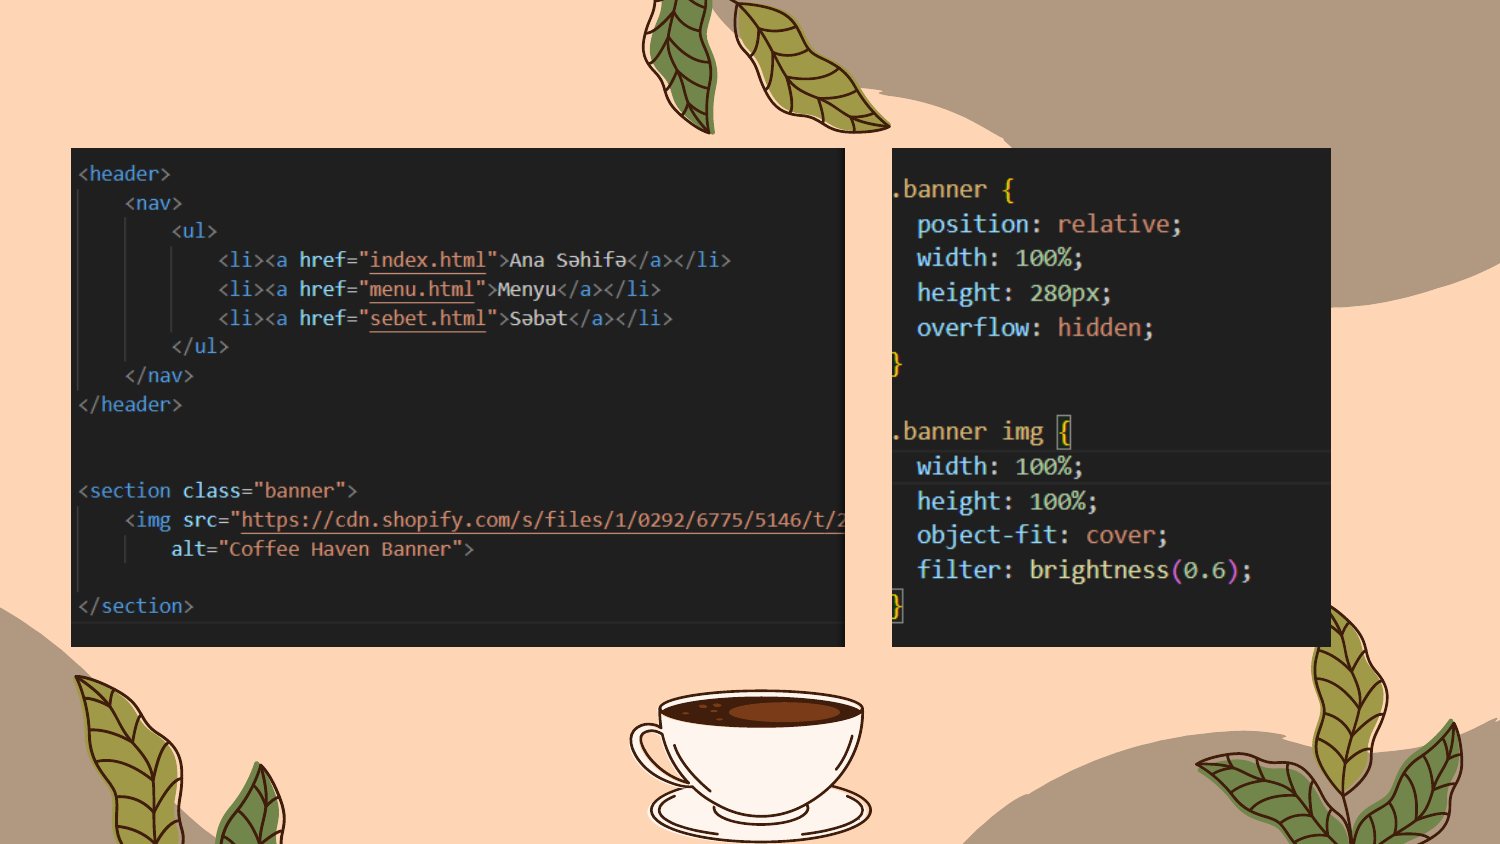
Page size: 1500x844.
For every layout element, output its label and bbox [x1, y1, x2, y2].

text_box [628, 689, 872, 844]
picture [70, 148, 845, 647]
picture [892, 148, 1331, 648]
